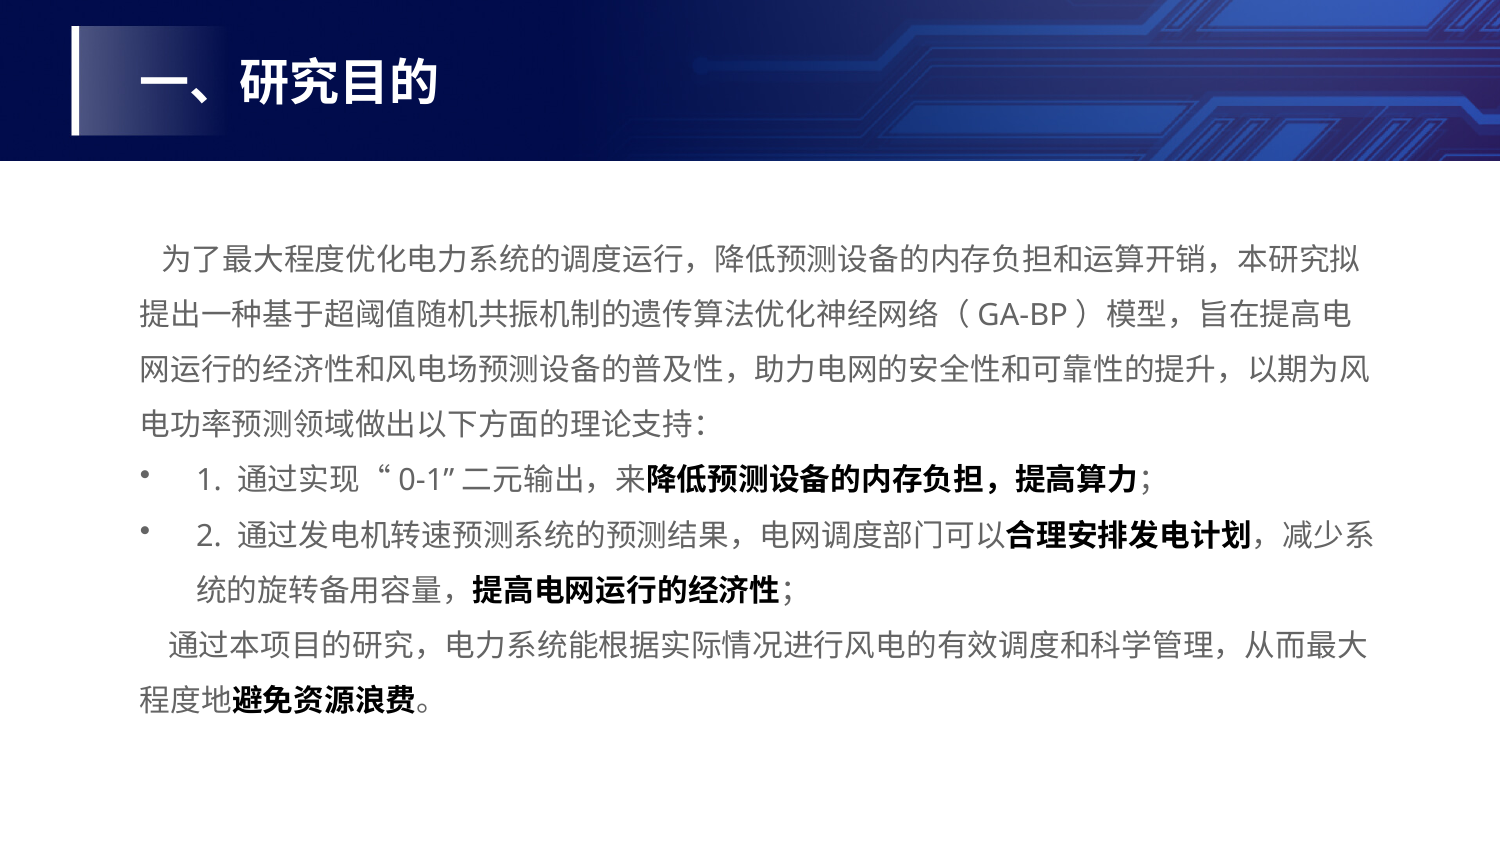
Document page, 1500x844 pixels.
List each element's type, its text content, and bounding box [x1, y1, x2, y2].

text_box 为了最大程度优化电力系统的调度运行，降低预测设备的内存负担和运算开销，本研究拟提出一种基于超阈值随机共振机制的遗传算法优化神经网络（GA-BP）模型，旨在提高电网运行的经济性和风电场预测设备的普及性，助力电网的安全性和可靠性的提升，以期为风电功率预测领域做出以下方面的理论支持： 1. 通过实现“0-1”二元输出，来降低预测设备的内存负担，提高算力； 2. 通过发电机转速预测系统的预测结果，电网调度部门可以合理安排发电计划，减少系统的旋转备用容量，提高电网运行的经济性； 通过本项目的研究，电力系统能根据实际情况进行风电的有效调度和科学管理，从而最大程度地避免资源浪费。 [125, 214, 1391, 825]
picture [0, 0, 1500, 161]
